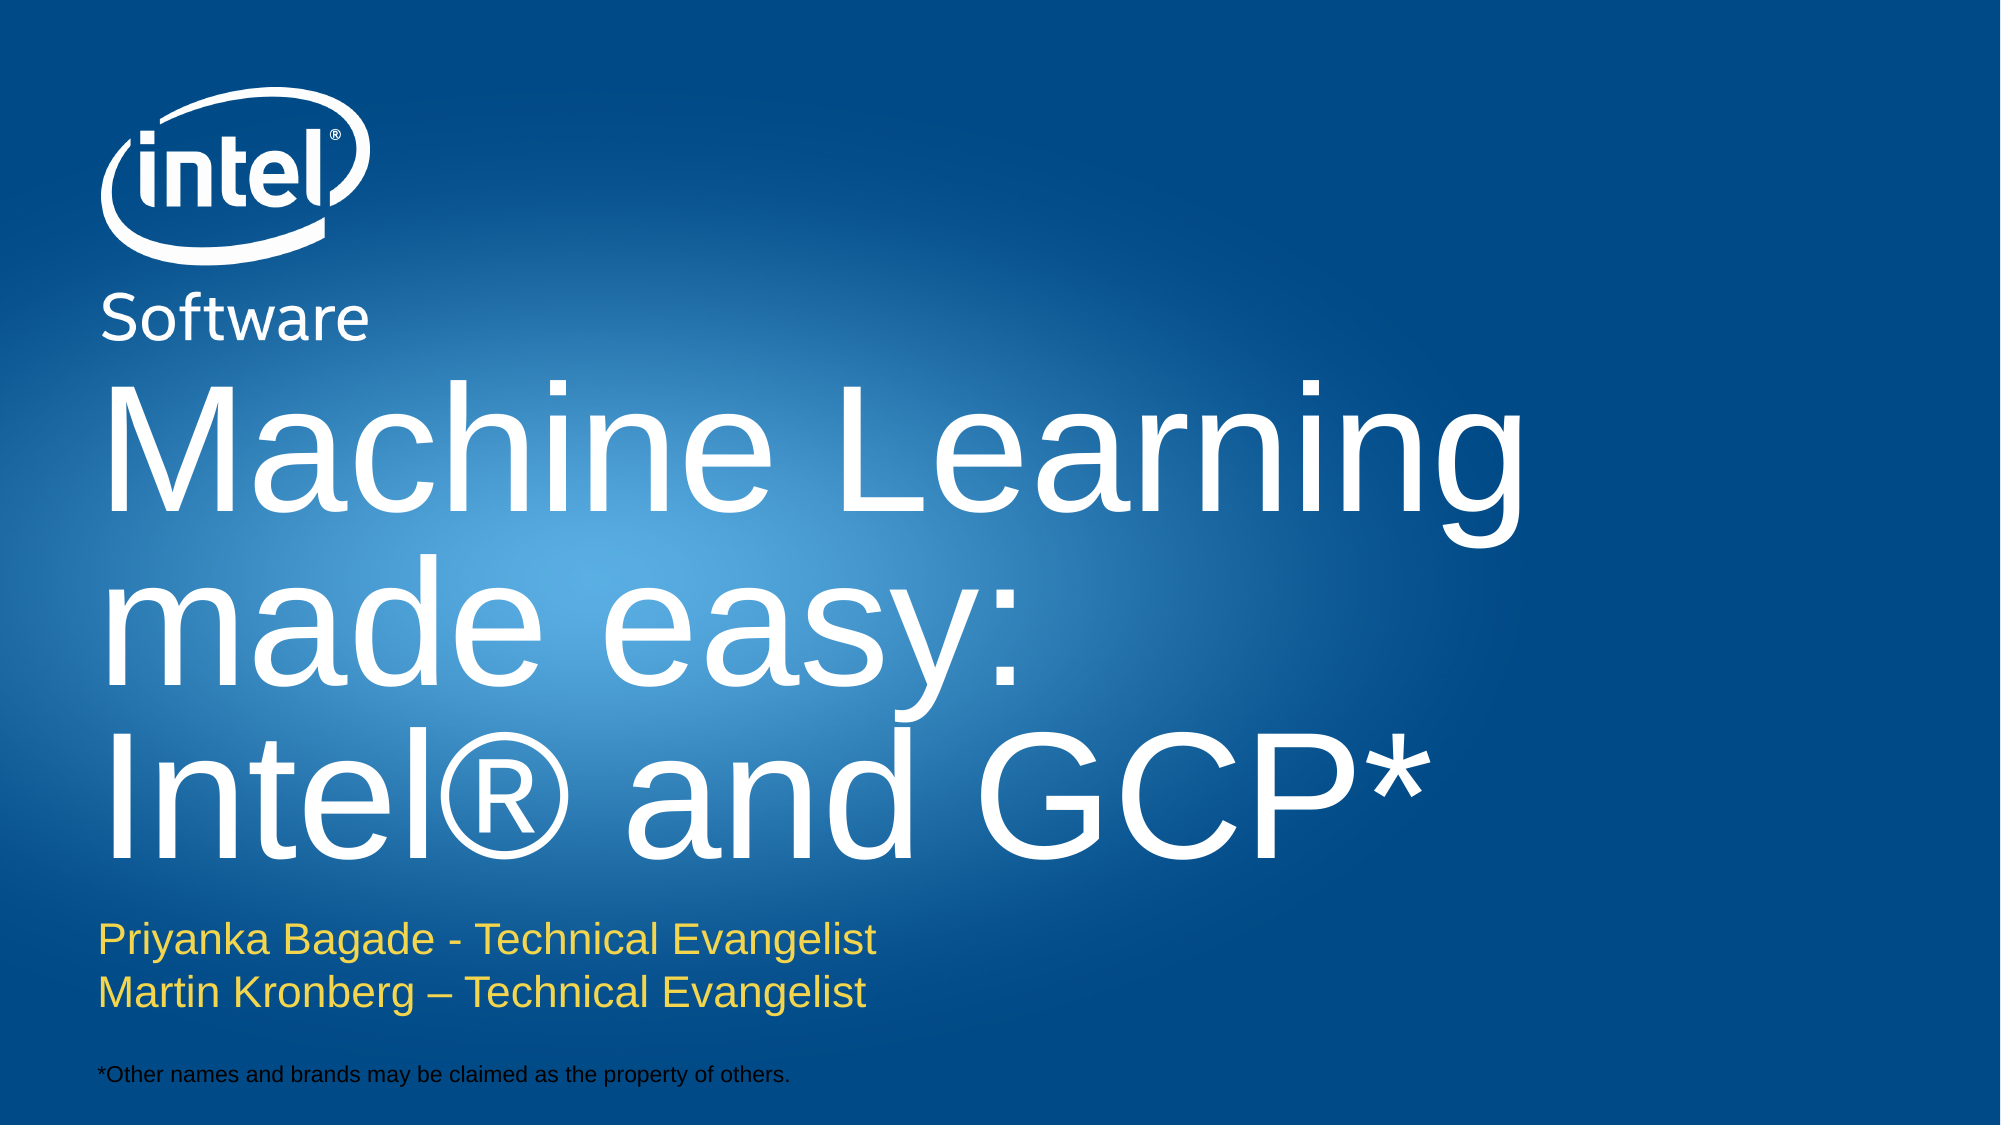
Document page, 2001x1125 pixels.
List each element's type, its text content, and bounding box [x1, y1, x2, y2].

title Machine Learning made easy: Intel® and GCP* [97, 380, 1894, 894]
subtitle Priyanka Bagade - Technical Evangelist Martin Kronberg – Technical Evangelist [97, 909, 1482, 1093]
text_box *Other names and brands may be claimed as the property of others. [97, 1059, 825, 1093]
picture [0, 0, 2001, 1125]
